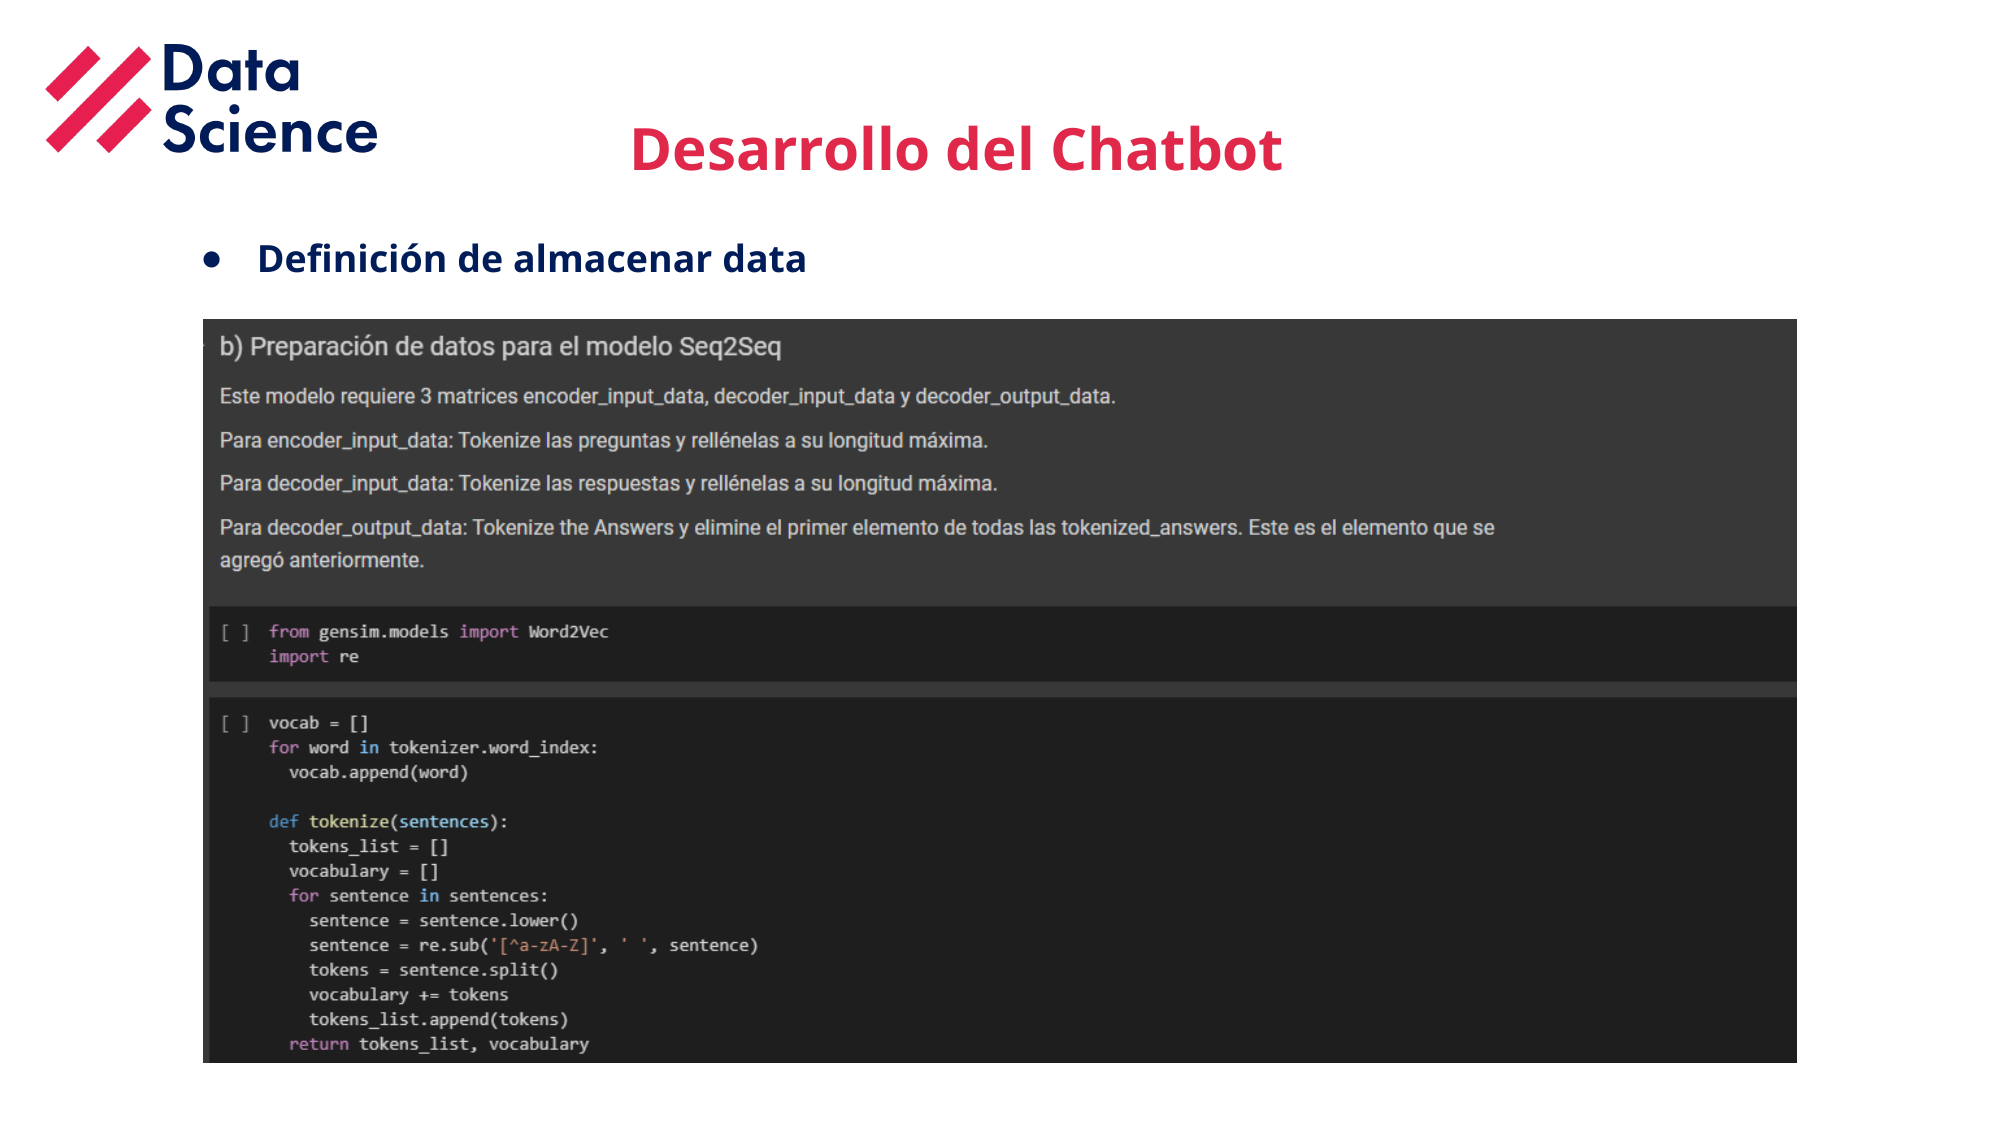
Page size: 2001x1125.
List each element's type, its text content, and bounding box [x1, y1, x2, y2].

picture [202, 319, 1798, 1064]
title Desarrollo del Chatbot [166, 38, 1748, 221]
list Definición de almacenar data [166, 221, 1748, 333]
picture [45, 44, 166, 153]
